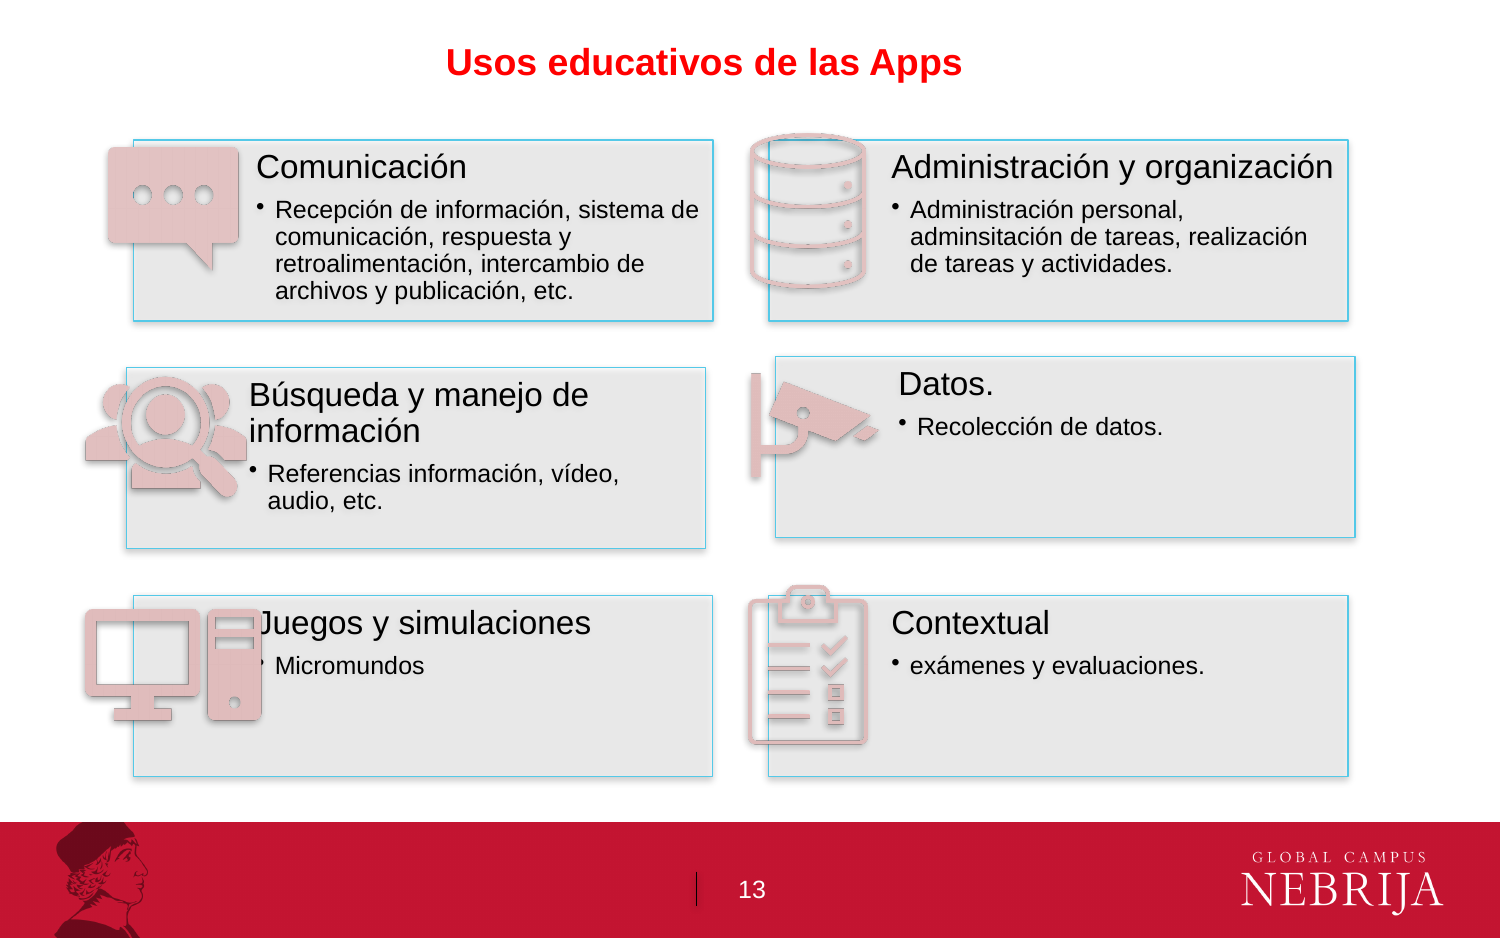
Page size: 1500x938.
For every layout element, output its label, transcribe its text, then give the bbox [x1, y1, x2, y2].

picture [0, 822, 1500, 938]
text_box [64, 102, 1365, 788]
text_box Usos educativos de las Apps [430, 30, 1190, 91]
